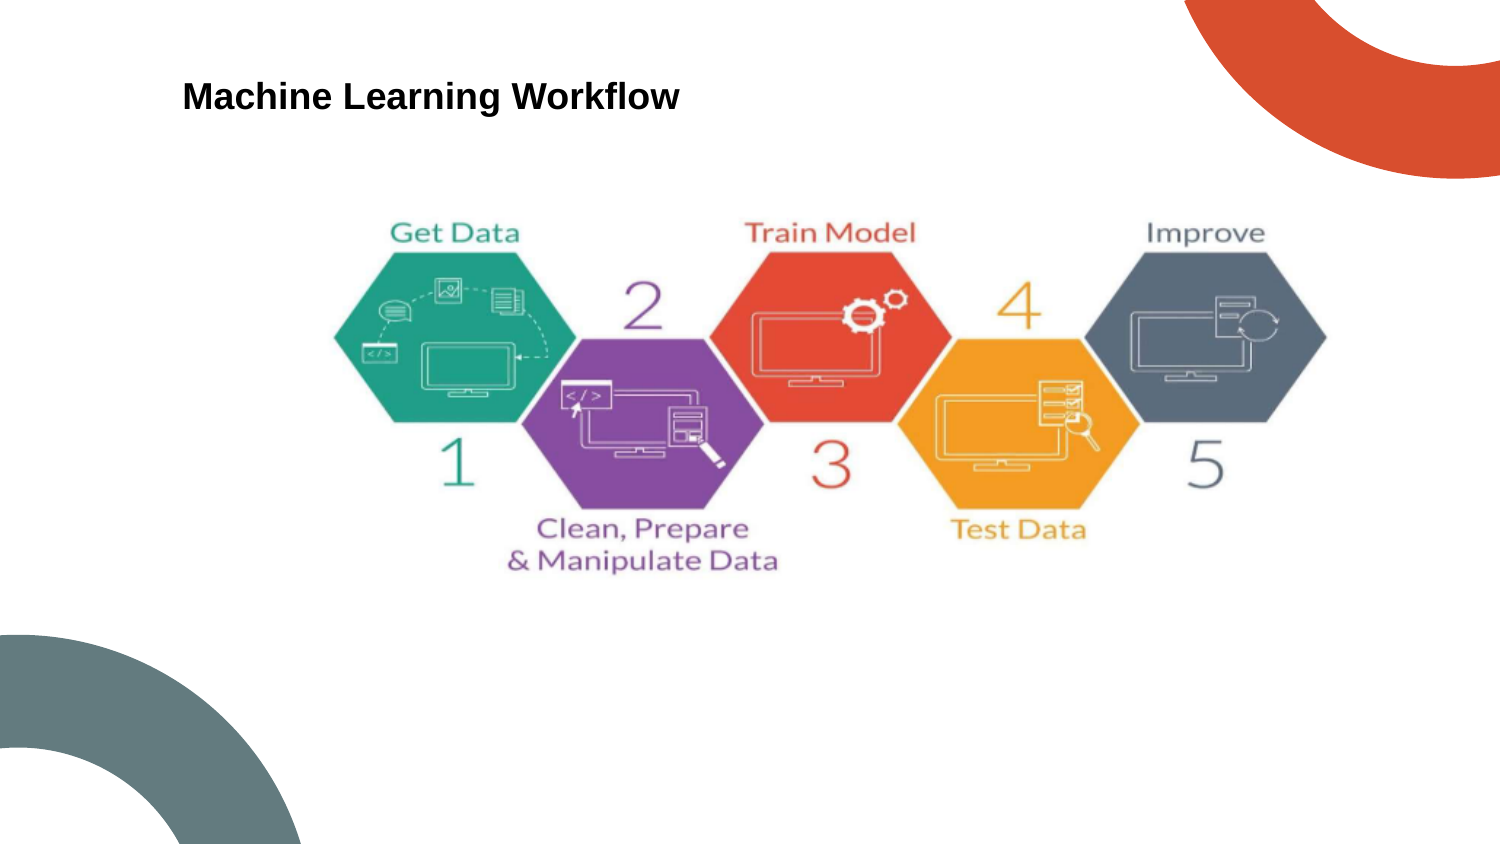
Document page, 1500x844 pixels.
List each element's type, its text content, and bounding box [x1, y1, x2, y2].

text_box Machine Learning Workflow [167, 64, 696, 124]
picture [232, 180, 1349, 677]
